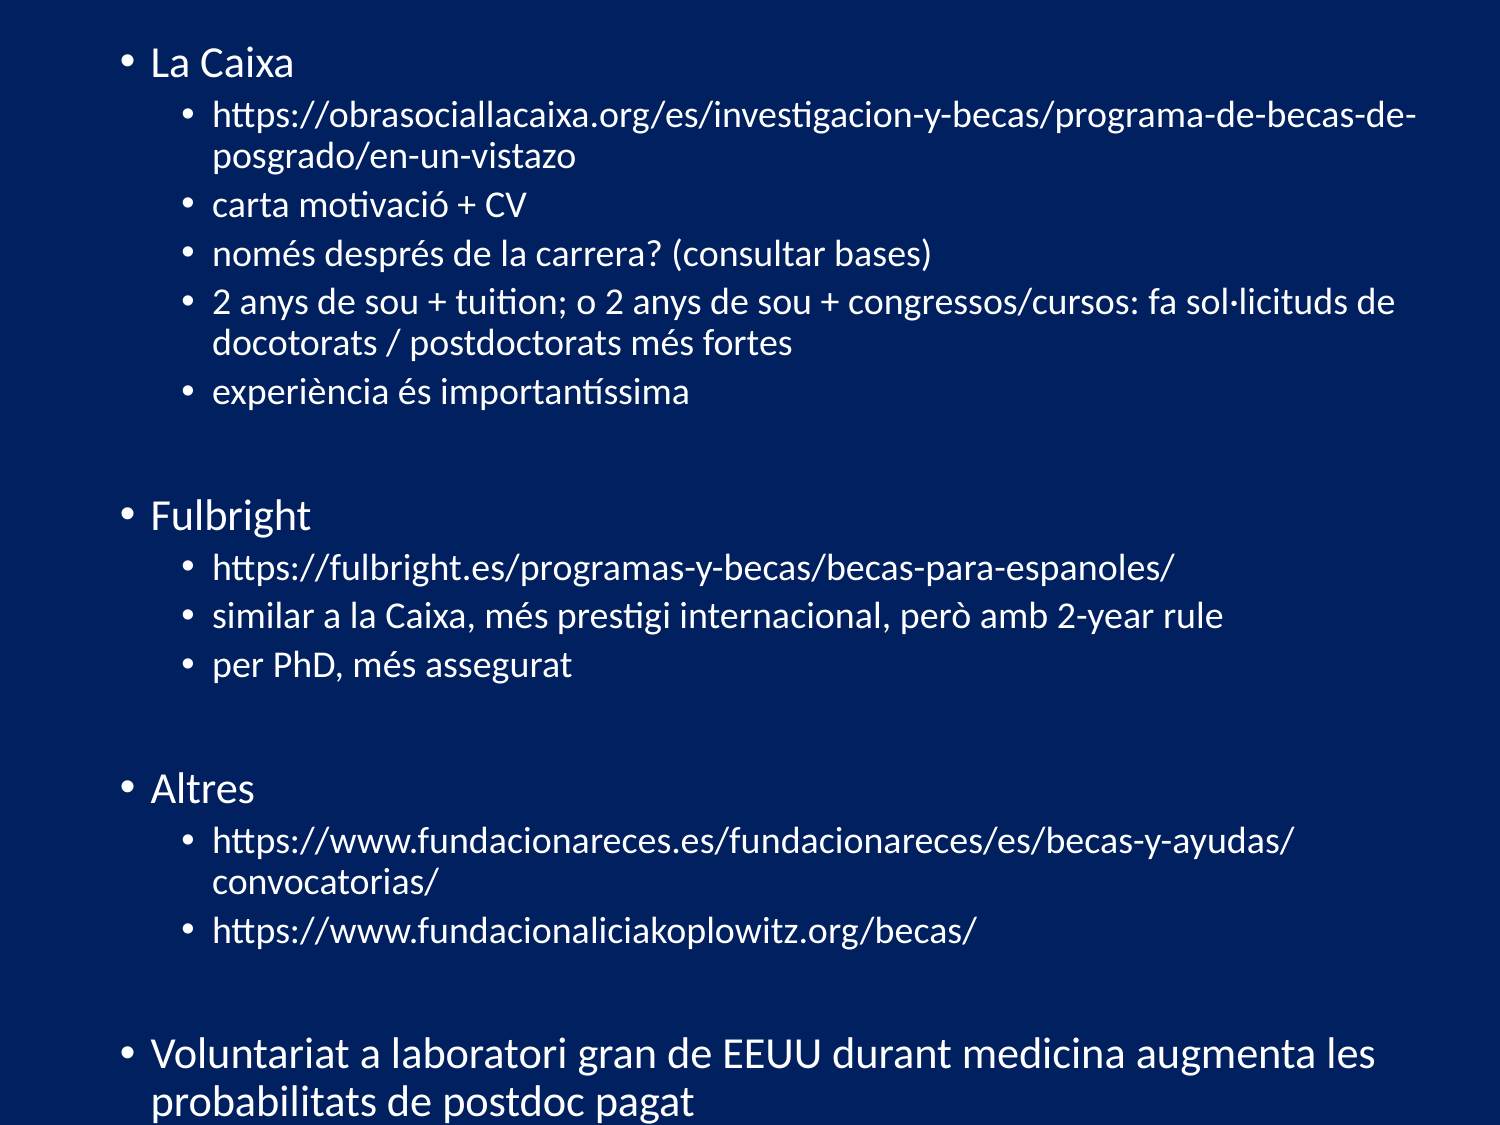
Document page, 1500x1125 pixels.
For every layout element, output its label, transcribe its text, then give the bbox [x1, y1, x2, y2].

list La Caixa https://obrasociallacaixa.org/es/investigacion-y-becas/programa-de-becas-de-posgrado/en-un-vistazo carta motivació + CV només després de la carrera? (consultar bases) 2 anys de sou + tuition; o 2 anys de sou + congressos/cursos: fa sol·licituds de docotorats / postdoctorats més fortes experiència és importantíssima Fulbright https://fulbright.es/programas-y-becas/becas-para-espanoles/ similar a la Caixa, més prestigi internacional, però amb 2-year rule per PhD, més assegurat Altres https://www.fundacionareces.es/fundacionareces/es/becas-y-ayudas/convocatorias/ https://www.fundacionaliciakoplowitz.org/becas/ Voluntariat a laboratori gran de EEUU durant medicina augmenta les probabilitats de postdoc pagat [104, 31, 1482, 1125]
